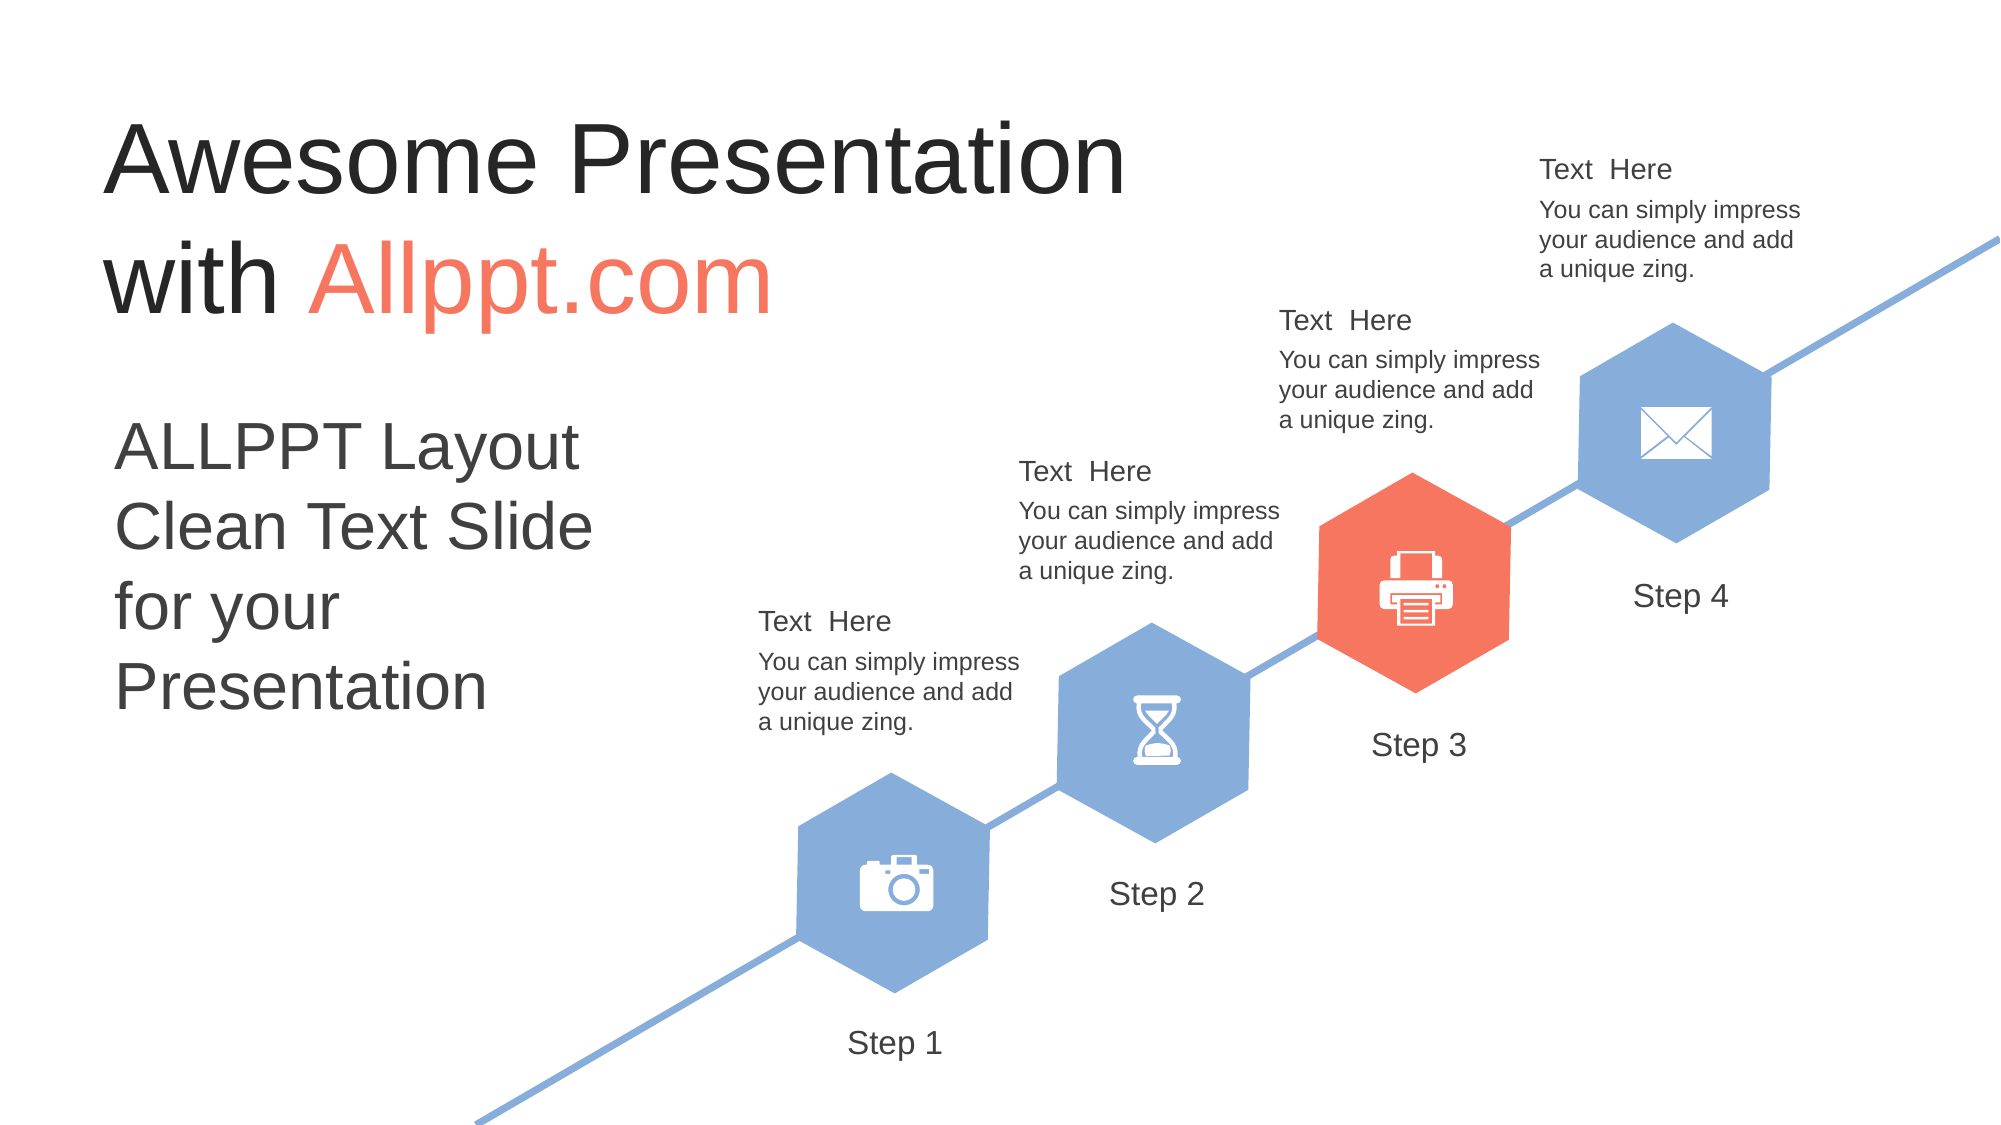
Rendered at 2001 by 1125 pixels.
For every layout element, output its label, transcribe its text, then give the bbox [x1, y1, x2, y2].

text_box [743, 594, 1042, 745]
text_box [1264, 293, 1563, 443]
text_box ALLPPT Layout Clean Text Slide for your Presentation [99, 395, 475, 730]
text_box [1524, 142, 1823, 292]
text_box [1003, 444, 1303, 594]
text_box Awesome Presentation with Allppt.com [88, 86, 1383, 341]
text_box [475, 238, 2000, 1125]
